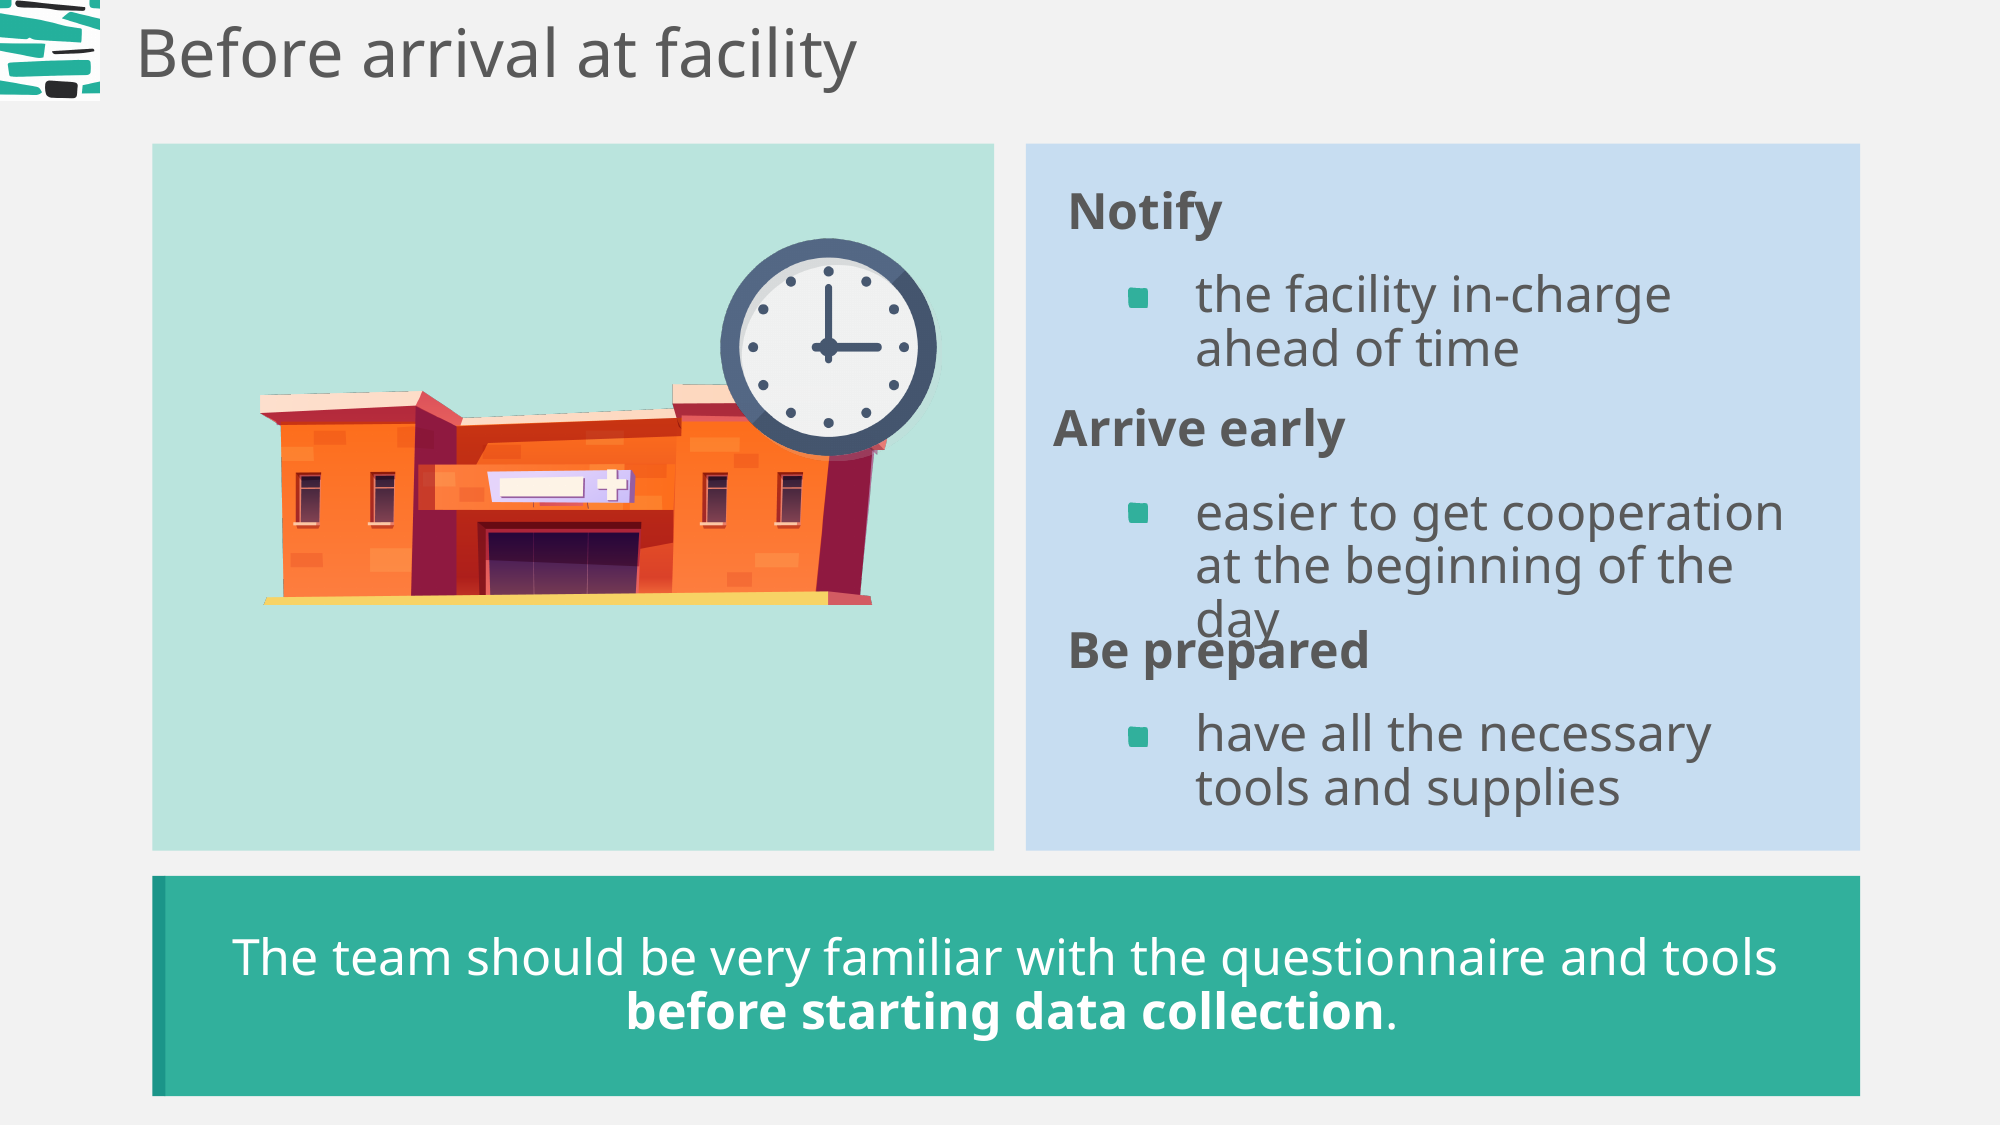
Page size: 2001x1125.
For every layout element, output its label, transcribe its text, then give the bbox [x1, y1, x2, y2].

text_box Notify [1052, 178, 1834, 248]
text_box [1025, 143, 1861, 851]
text_box Arrive early [1038, 395, 1821, 465]
text_box the facility in-charge ahead of time [1180, 262, 1821, 386]
picture [1127, 287, 1148, 308]
picture [1127, 502, 1148, 523]
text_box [0, 0, 1765, 101]
text_box easier to get cooperation at the beginning of the day [1180, 479, 1840, 657]
text_box Be prepared [1052, 617, 1834, 687]
picture [260, 238, 942, 605]
picture [1127, 726, 1148, 747]
text_box have all the necessary tools and supplies [1180, 701, 1798, 825]
text_box [151, 875, 167, 1097]
text_box [152, 143, 995, 851]
text_box The team should be very familiar with the questionnaire and tools before starting data collection. [167, 875, 1861, 1097]
